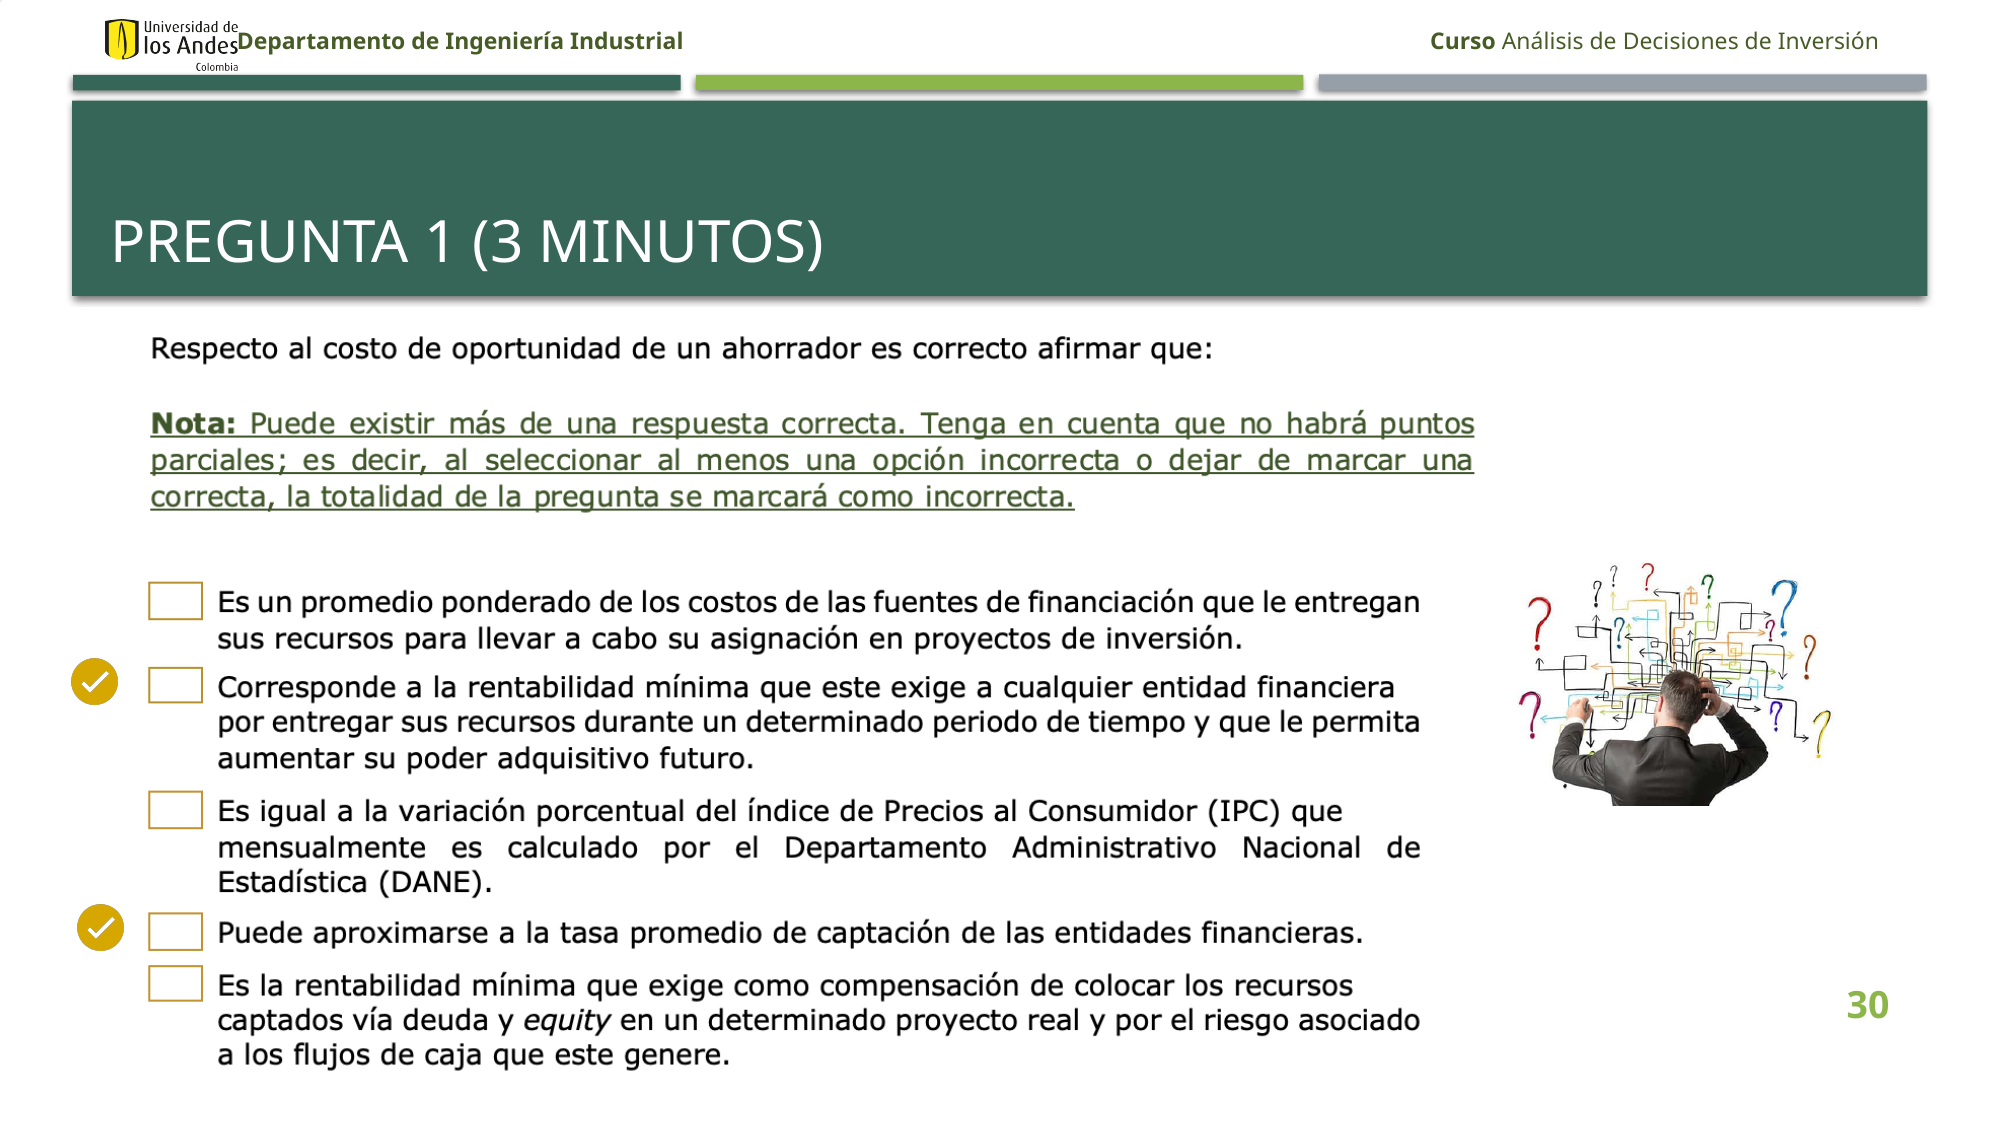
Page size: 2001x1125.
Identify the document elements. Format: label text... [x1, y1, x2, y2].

picture [64, 651, 125, 712]
text_box Departamento de Ingeniería Industrial [240, 19, 699, 62]
picture [70, 325, 1889, 1096]
picture [104, 18, 238, 71]
slide_number 30 [1732, 977, 1905, 1037]
title PREGUNTA 1 (3 MINUTOS) [95, 115, 1905, 282]
text_box Curso Análisis de Decisiones de Inversión [1377, 19, 1895, 62]
